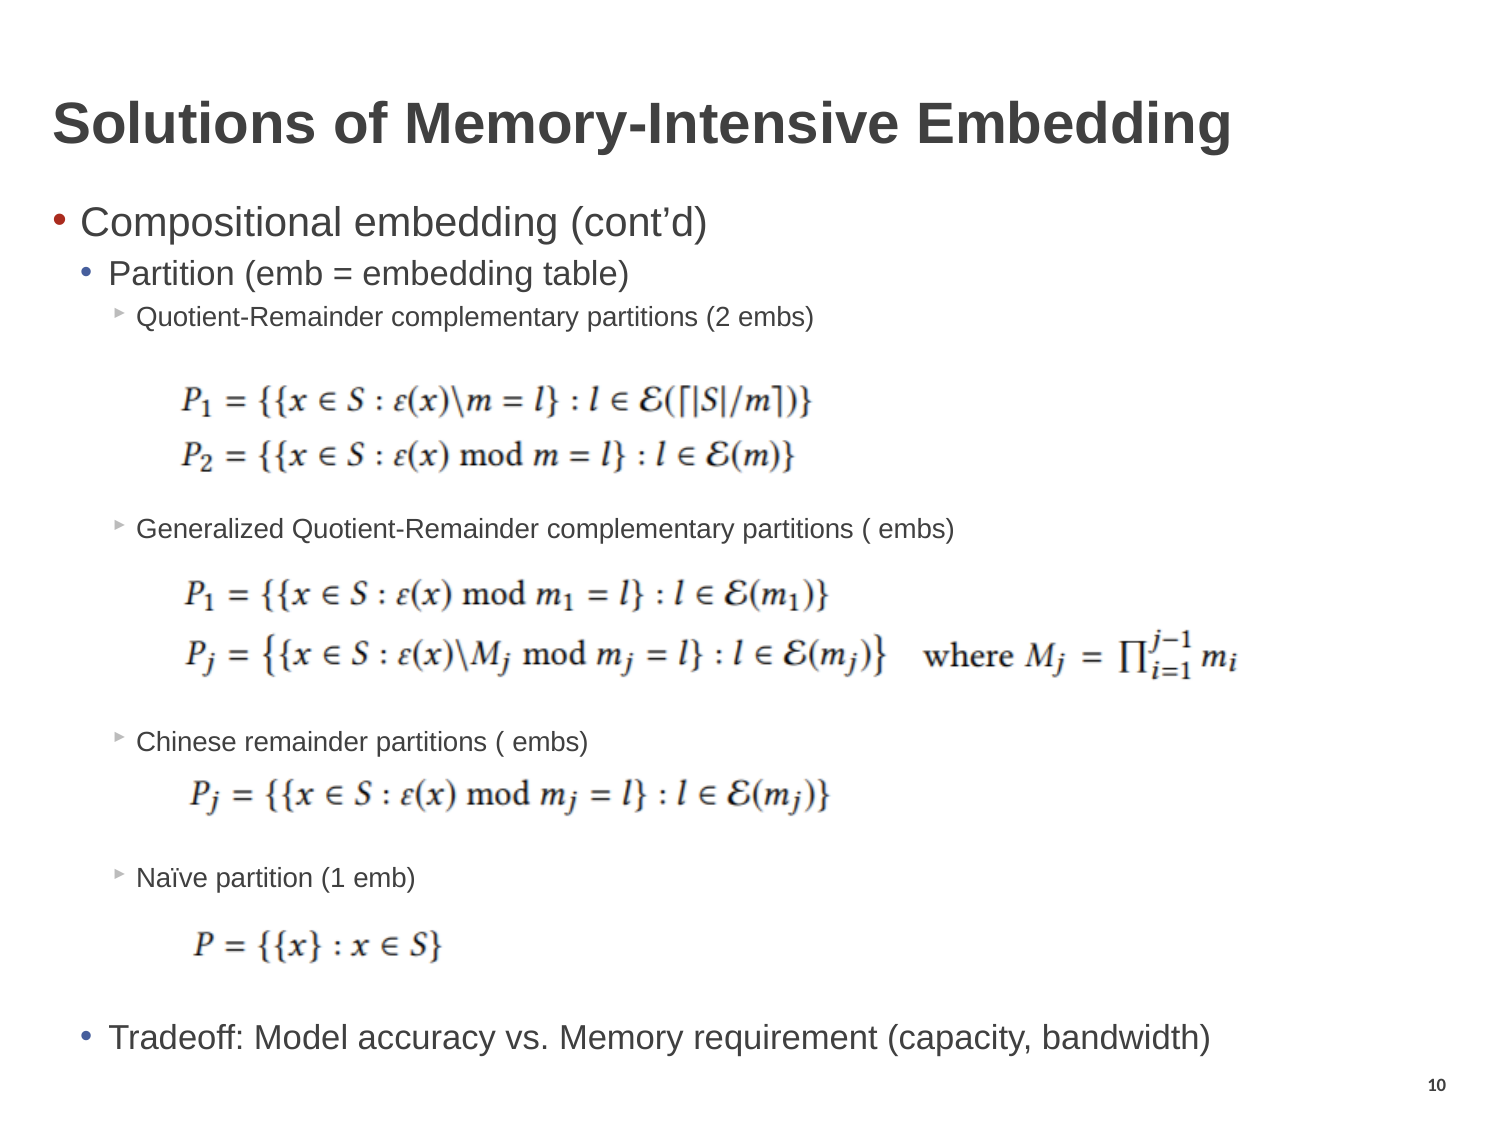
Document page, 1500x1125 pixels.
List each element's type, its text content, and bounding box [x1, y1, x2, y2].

picture [168, 562, 905, 693]
picture [181, 910, 451, 981]
picture [171, 369, 822, 486]
picture [181, 768, 840, 829]
picture [921, 623, 1244, 684]
title Solutions of Memory-Intensive Embedding [37, 24, 1500, 163]
